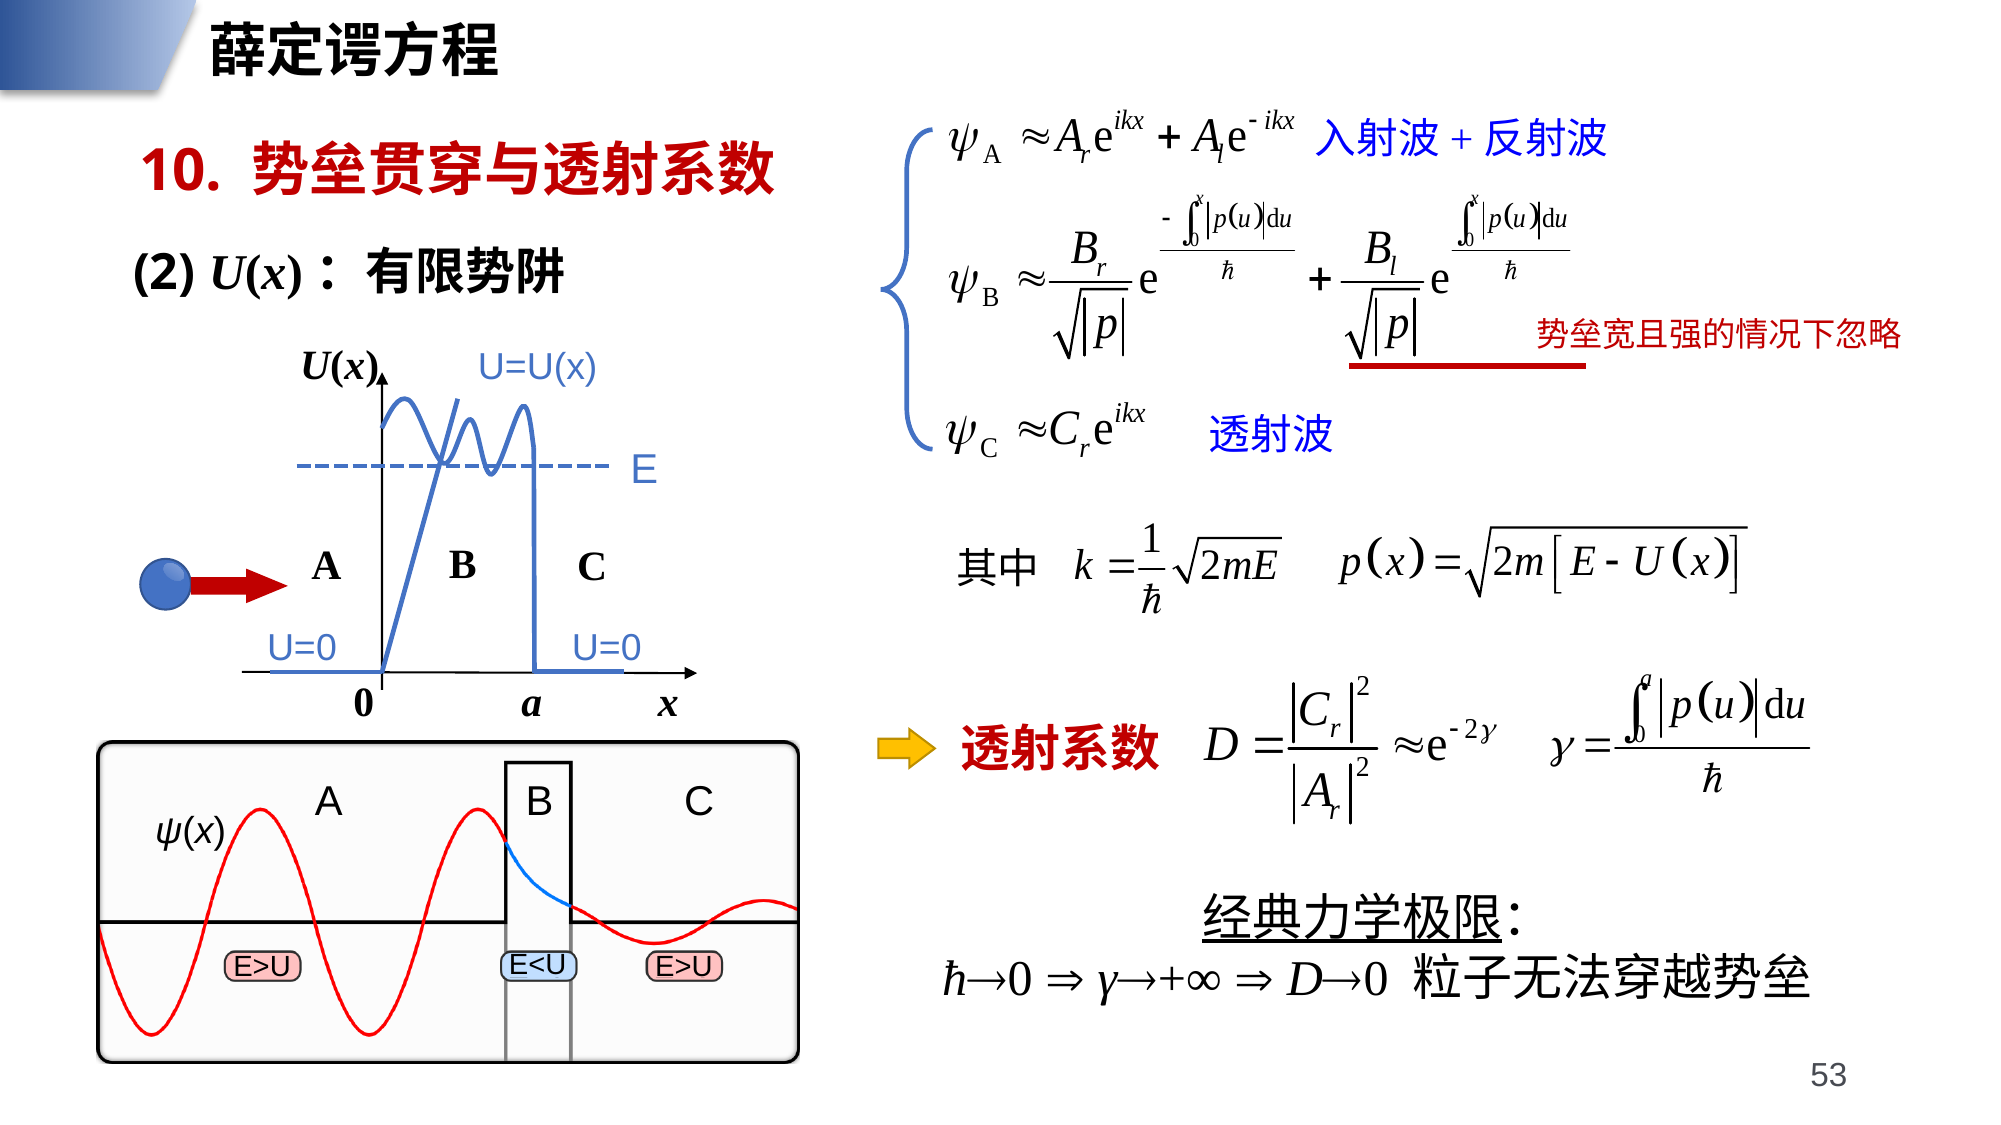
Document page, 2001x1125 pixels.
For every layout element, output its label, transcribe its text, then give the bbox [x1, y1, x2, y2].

slide_number 53 [1412, 1042, 1863, 1103]
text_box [945, 177, 1581, 370]
text_box 入射波+反射波 [1303, 104, 1624, 170]
text_box 透射系数 [945, 709, 1180, 784]
text_box 其中 [941, 534, 1055, 600]
text_box [877, 727, 937, 770]
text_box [1195, 661, 1502, 836]
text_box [1067, 510, 1292, 623]
text_box [880, 129, 933, 450]
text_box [96, 740, 800, 1064]
text_box 经典力学极限： ħ0  γ+∞  D0 粒子无法穿越势垒 [910, 877, 1845, 1013]
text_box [1328, 517, 1757, 605]
text_box 10. 势垒贯穿与透射系数 [124, 125, 791, 210]
text_box 势垒宽且强的情况下忽略 [1581, 305, 1918, 361]
text_box 薛定谔方程 [193, 13, 515, 92]
text_box 透射波 [1193, 400, 1350, 466]
text_box (2) U(x)：有限势阱 [118, 232, 581, 308]
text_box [942, 391, 1156, 470]
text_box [1542, 657, 1817, 803]
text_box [140, 330, 698, 733]
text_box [946, 98, 1303, 176]
